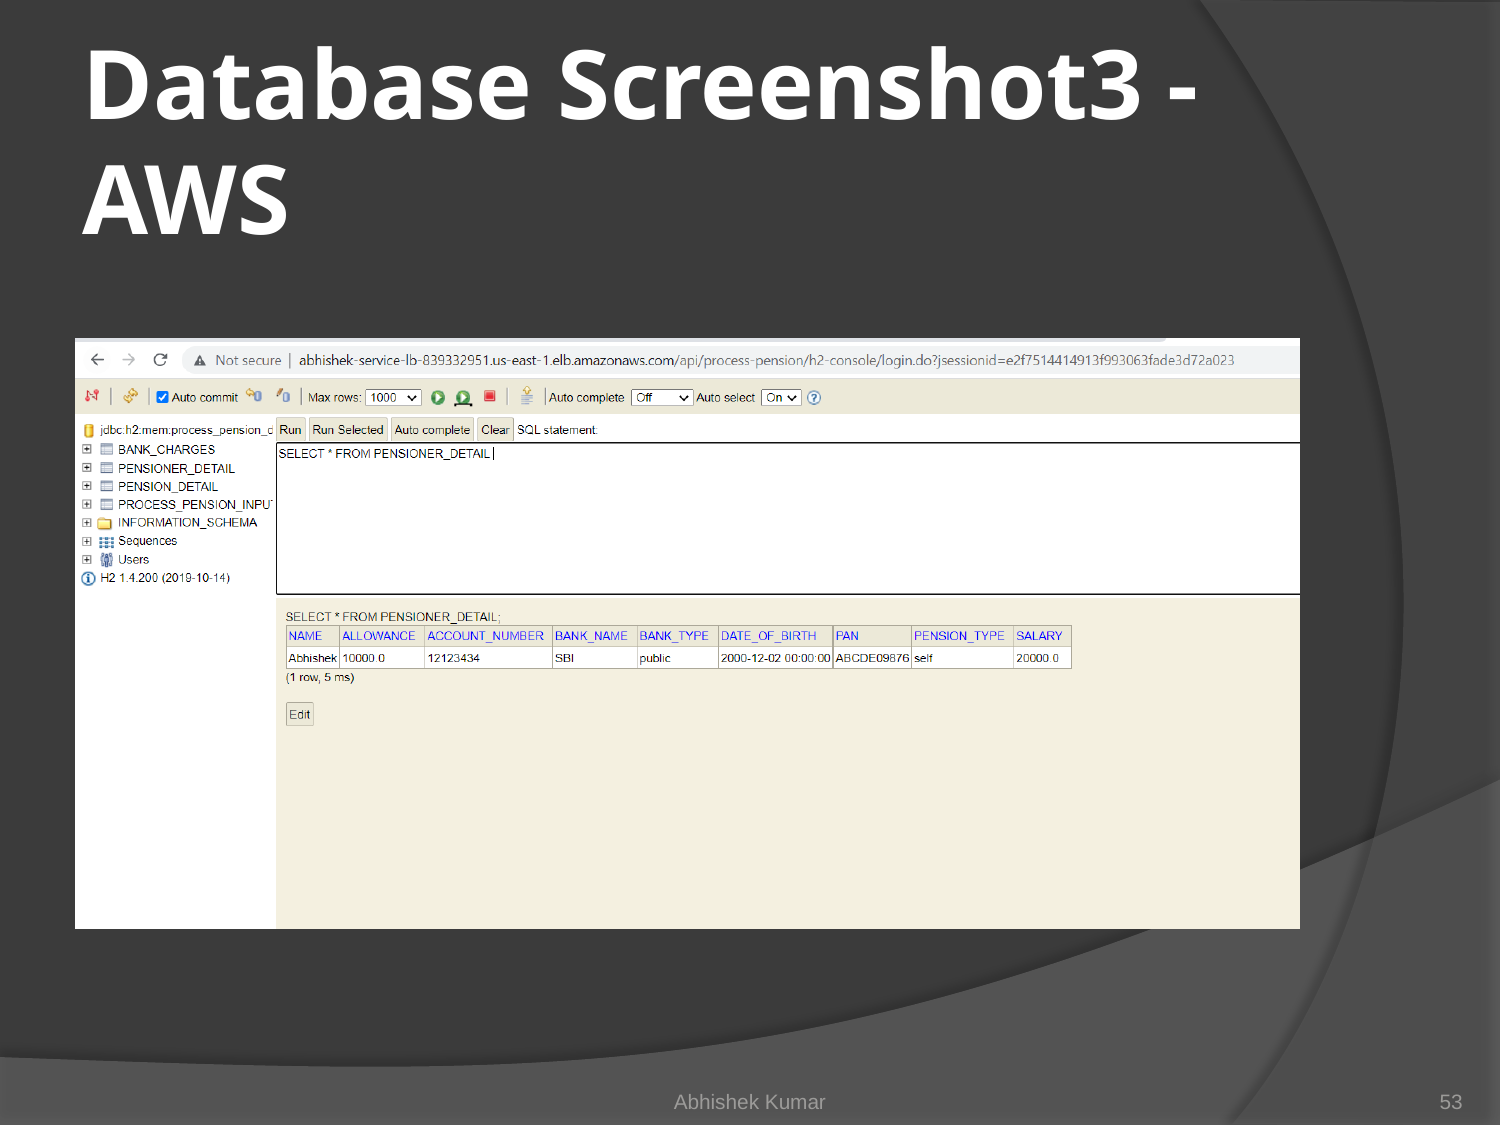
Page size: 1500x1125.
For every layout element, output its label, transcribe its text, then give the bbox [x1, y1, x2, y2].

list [74, 338, 1301, 929]
slide_number 53 [1337, 1053, 1463, 1114]
title Database Screenshot3 - AWS [75, 45, 1300, 233]
footer Abhishek Kumar [512, 1053, 988, 1114]
